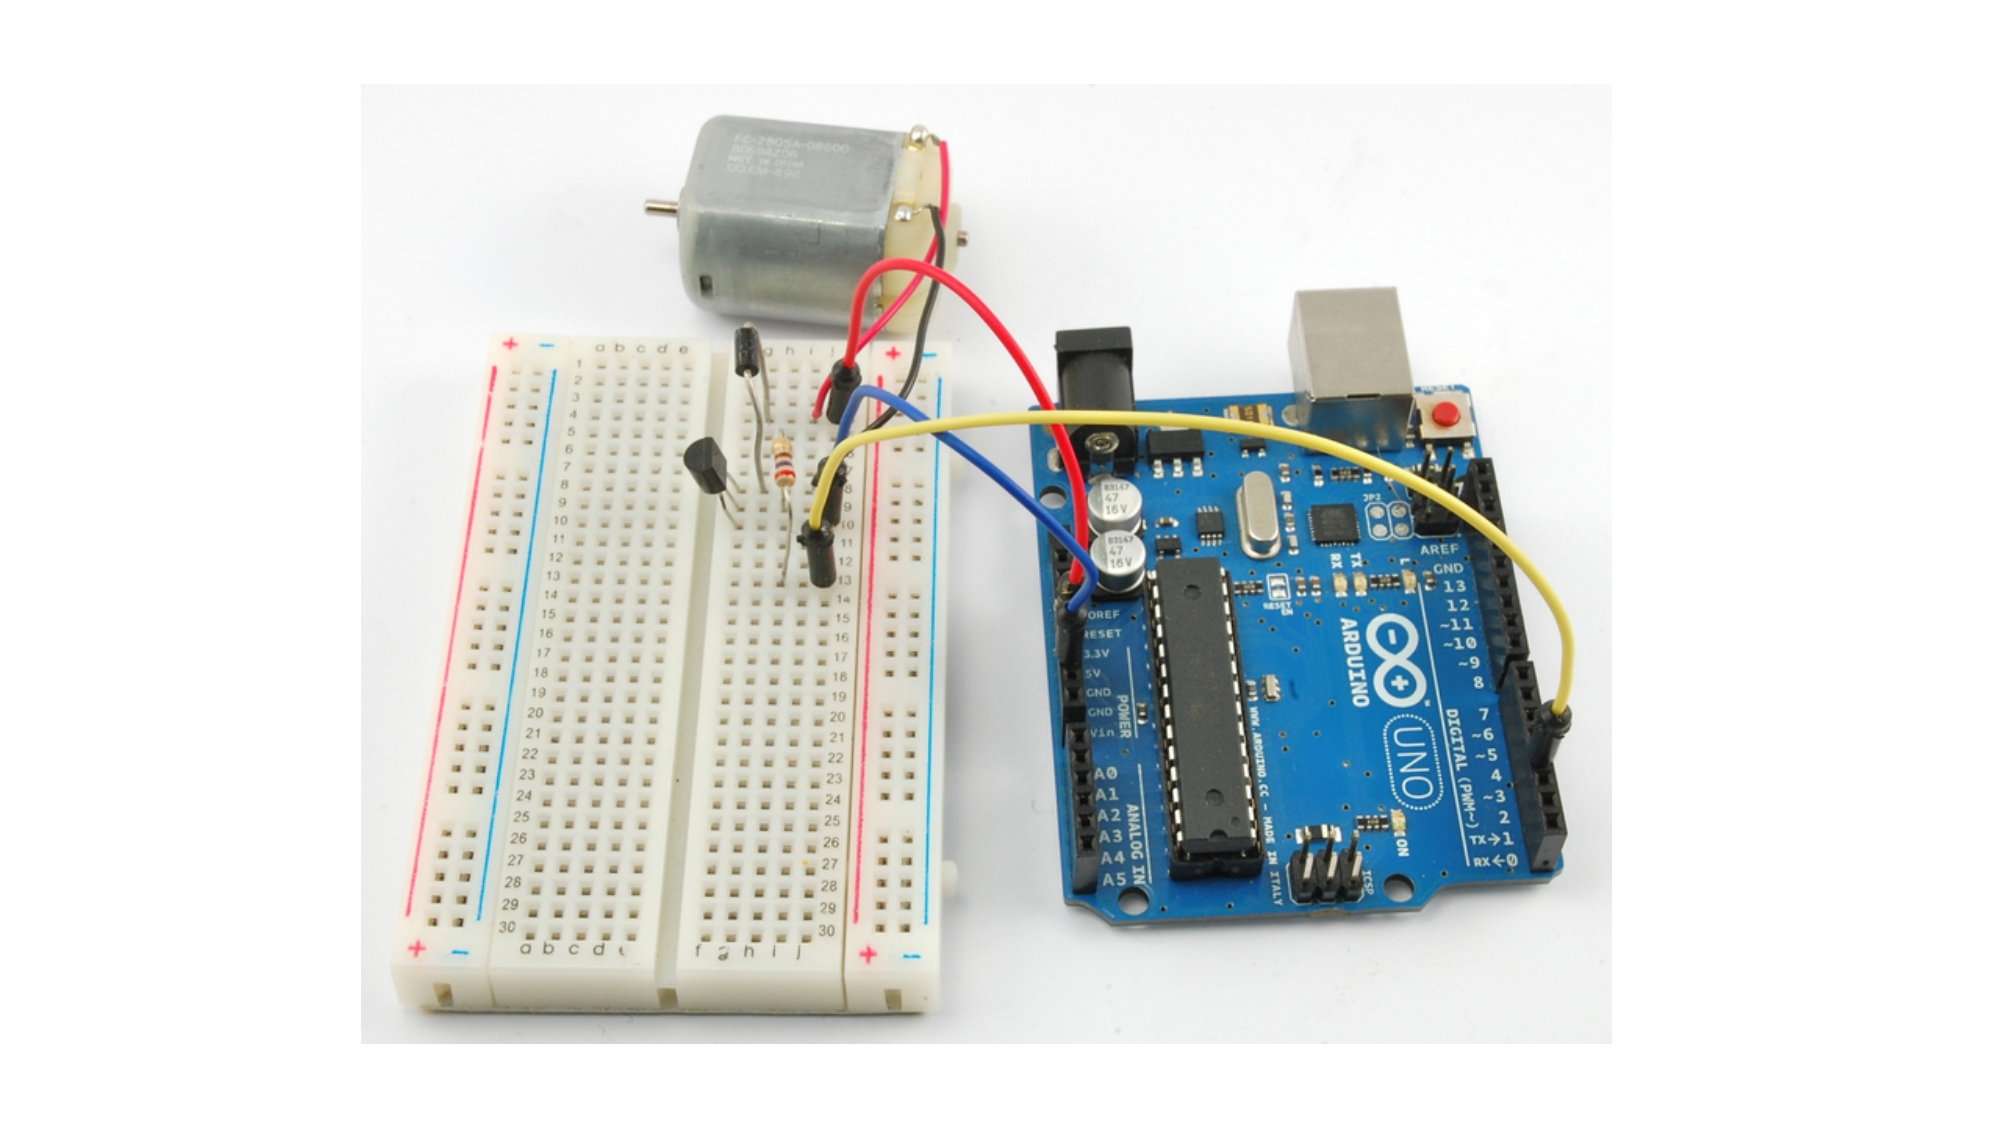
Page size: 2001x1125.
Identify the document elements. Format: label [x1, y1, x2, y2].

picture [361, 84, 1612, 1044]
